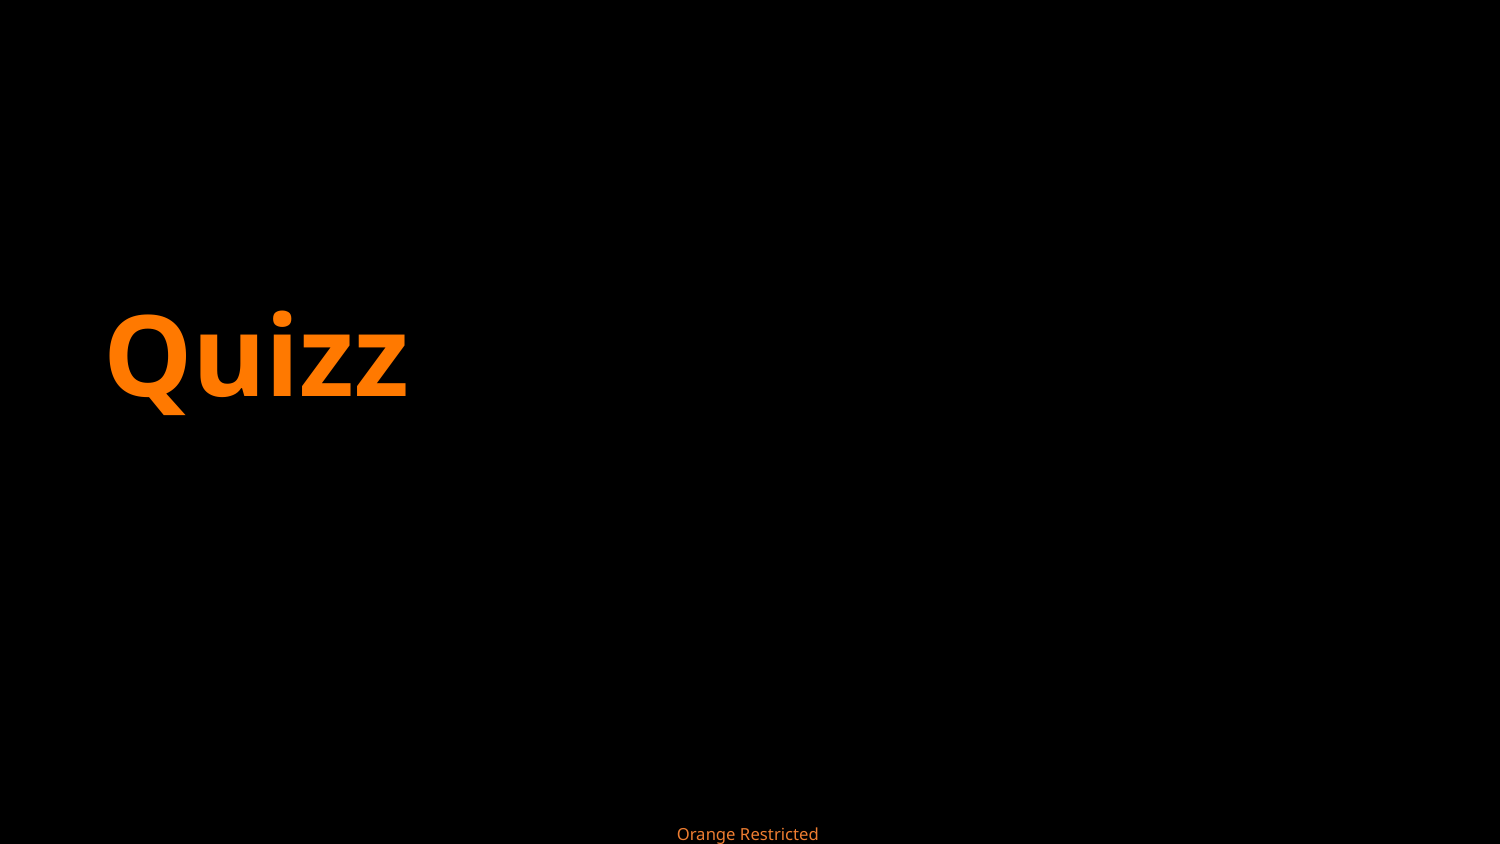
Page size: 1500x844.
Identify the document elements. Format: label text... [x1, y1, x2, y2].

title Quizz [88, 291, 1093, 777]
